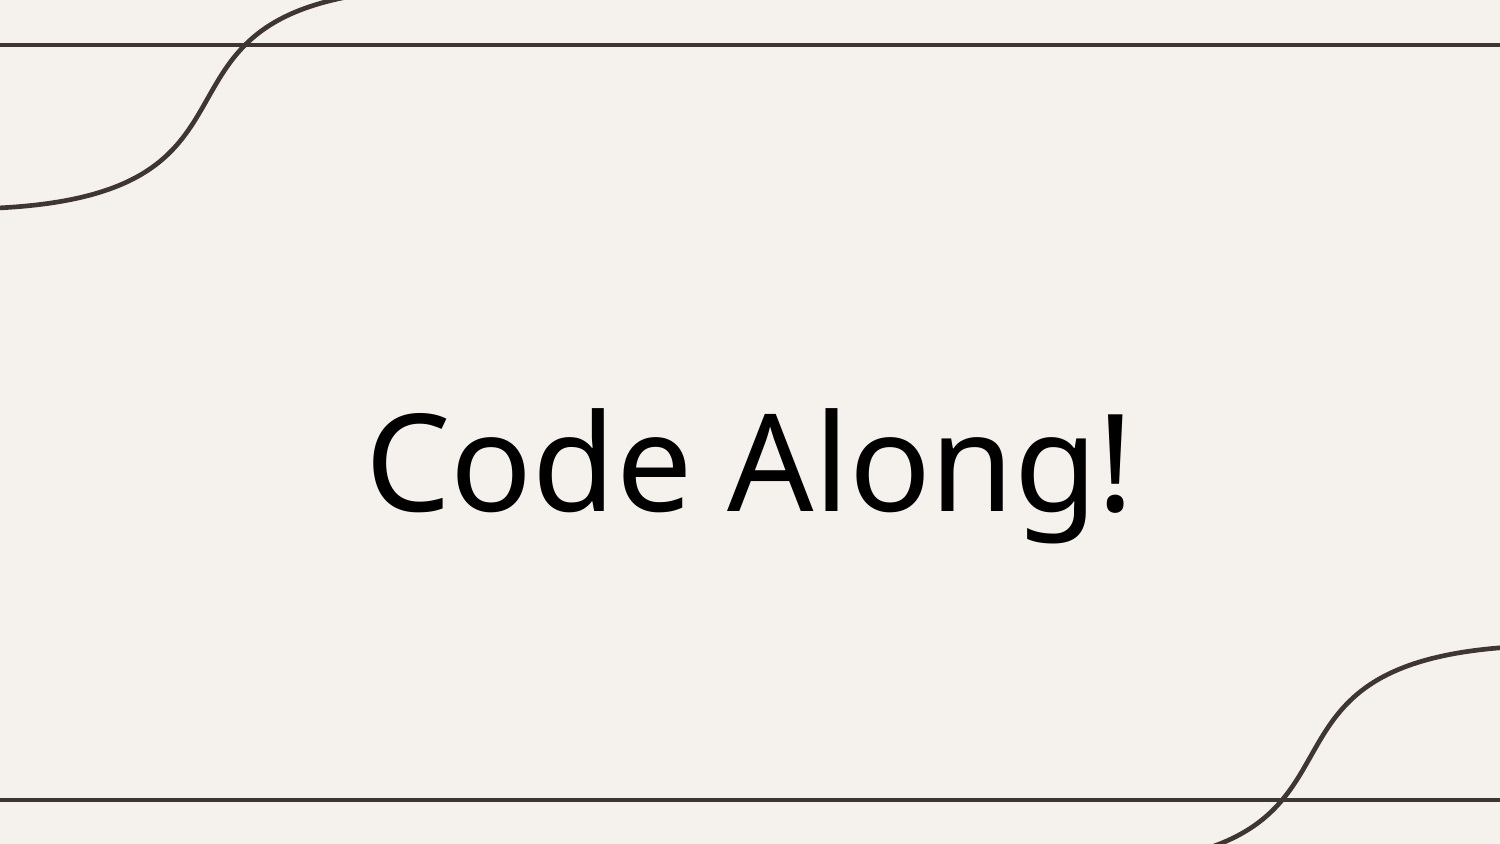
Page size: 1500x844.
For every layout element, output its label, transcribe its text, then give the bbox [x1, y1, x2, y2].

title Code Along! [170, 217, 1330, 554]
